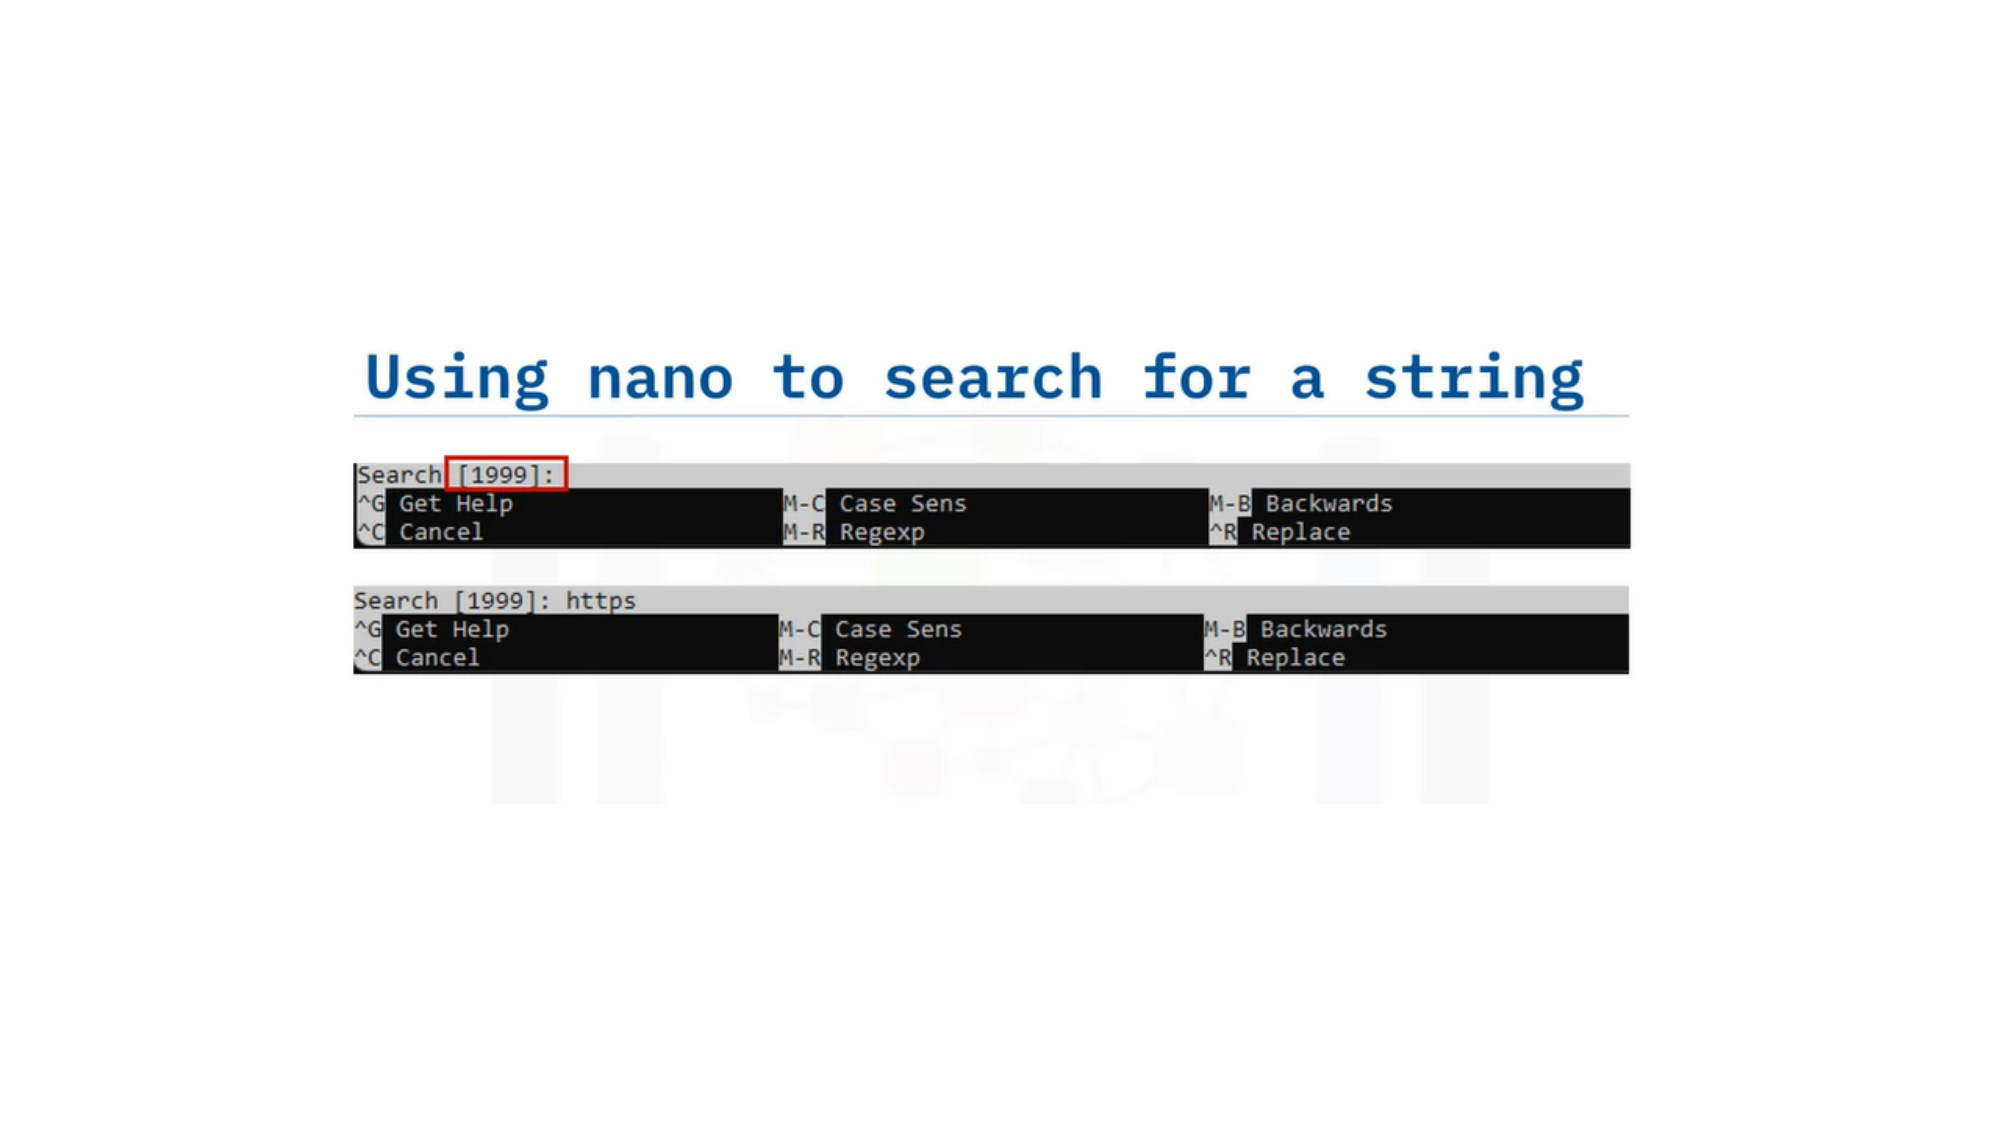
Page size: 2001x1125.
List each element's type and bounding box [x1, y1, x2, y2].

picture [327, 320, 1673, 804]
